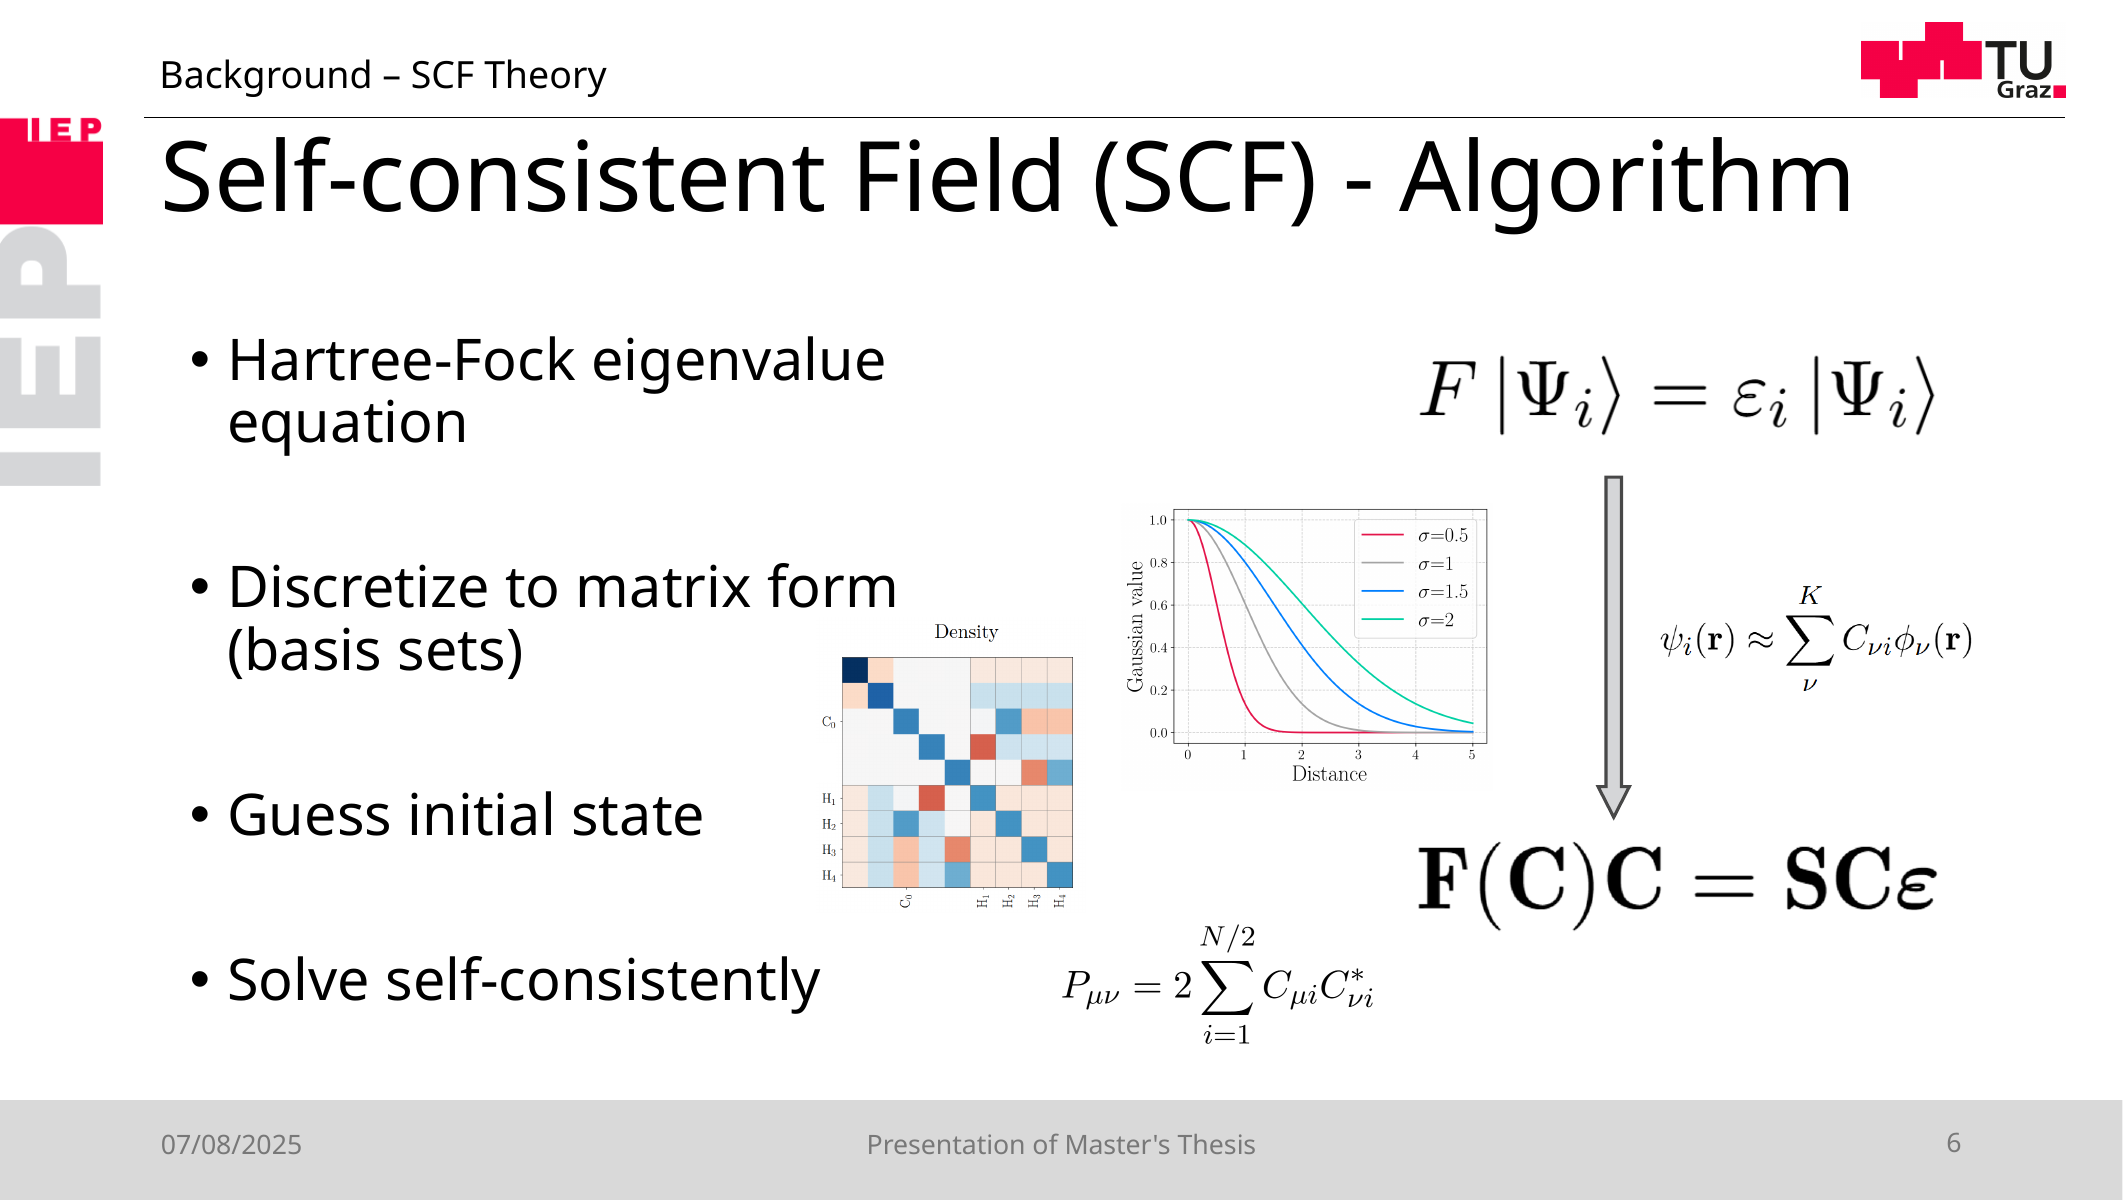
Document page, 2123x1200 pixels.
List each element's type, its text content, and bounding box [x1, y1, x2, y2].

list Background – SCF Theory [144, 57, 1816, 105]
picture [1392, 323, 1948, 469]
picture [1630, 569, 1991, 702]
picture [1120, 502, 1494, 791]
text_box [1595, 475, 1632, 803]
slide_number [145, 1112, 624, 1177]
slide_number 6 [1498, 1112, 1977, 1177]
footer Presentation of Master's Thesis [703, 1112, 1420, 1177]
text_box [792, 617, 1086, 913]
picture [0, 0, 103, 486]
picture [1045, 913, 1375, 1055]
list Hartree-Fock eigenvalue equation Discretize to matrix form (basis sets) Guess initial state Solve self-consistently [175, 323, 1105, 1027]
title Self-consistent Field (SCF) - Algorithm [145, 63, 1977, 296]
picture [1398, 803, 1943, 941]
picture [1861, 22, 2066, 98]
